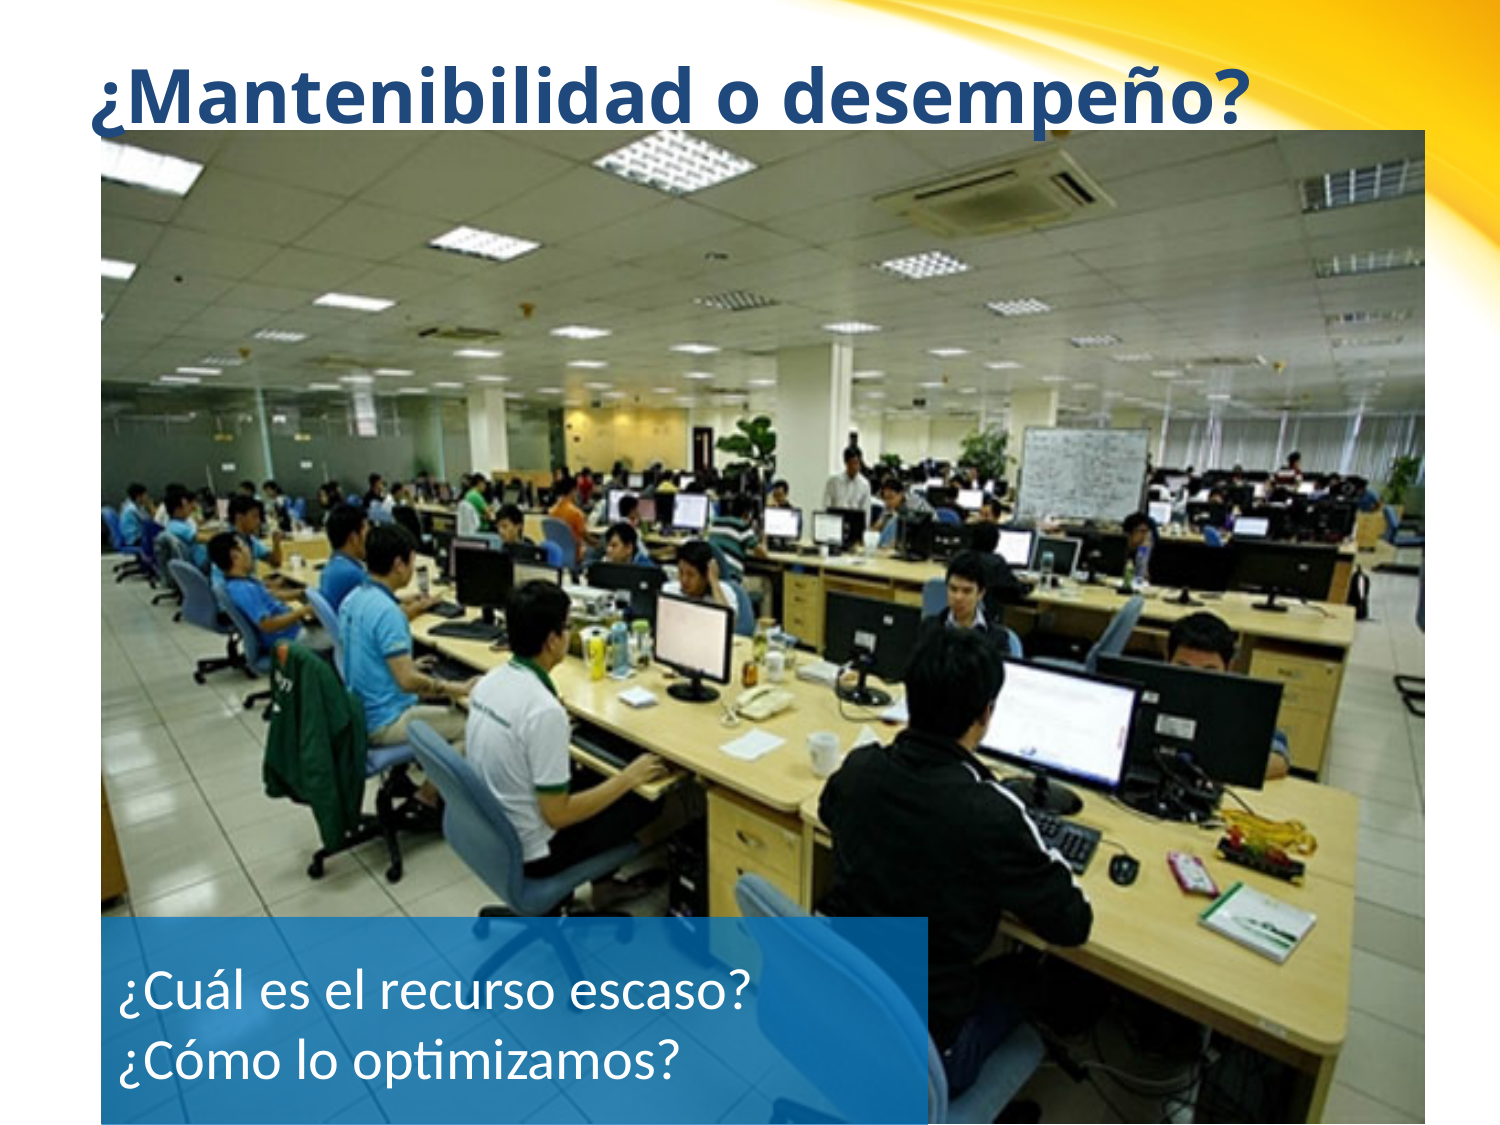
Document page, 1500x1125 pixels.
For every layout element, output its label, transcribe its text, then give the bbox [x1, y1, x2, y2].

title ¿Mantenibilidad o desempeño? [75, 45, 1425, 233]
picture [101, 0, 1500, 1124]
